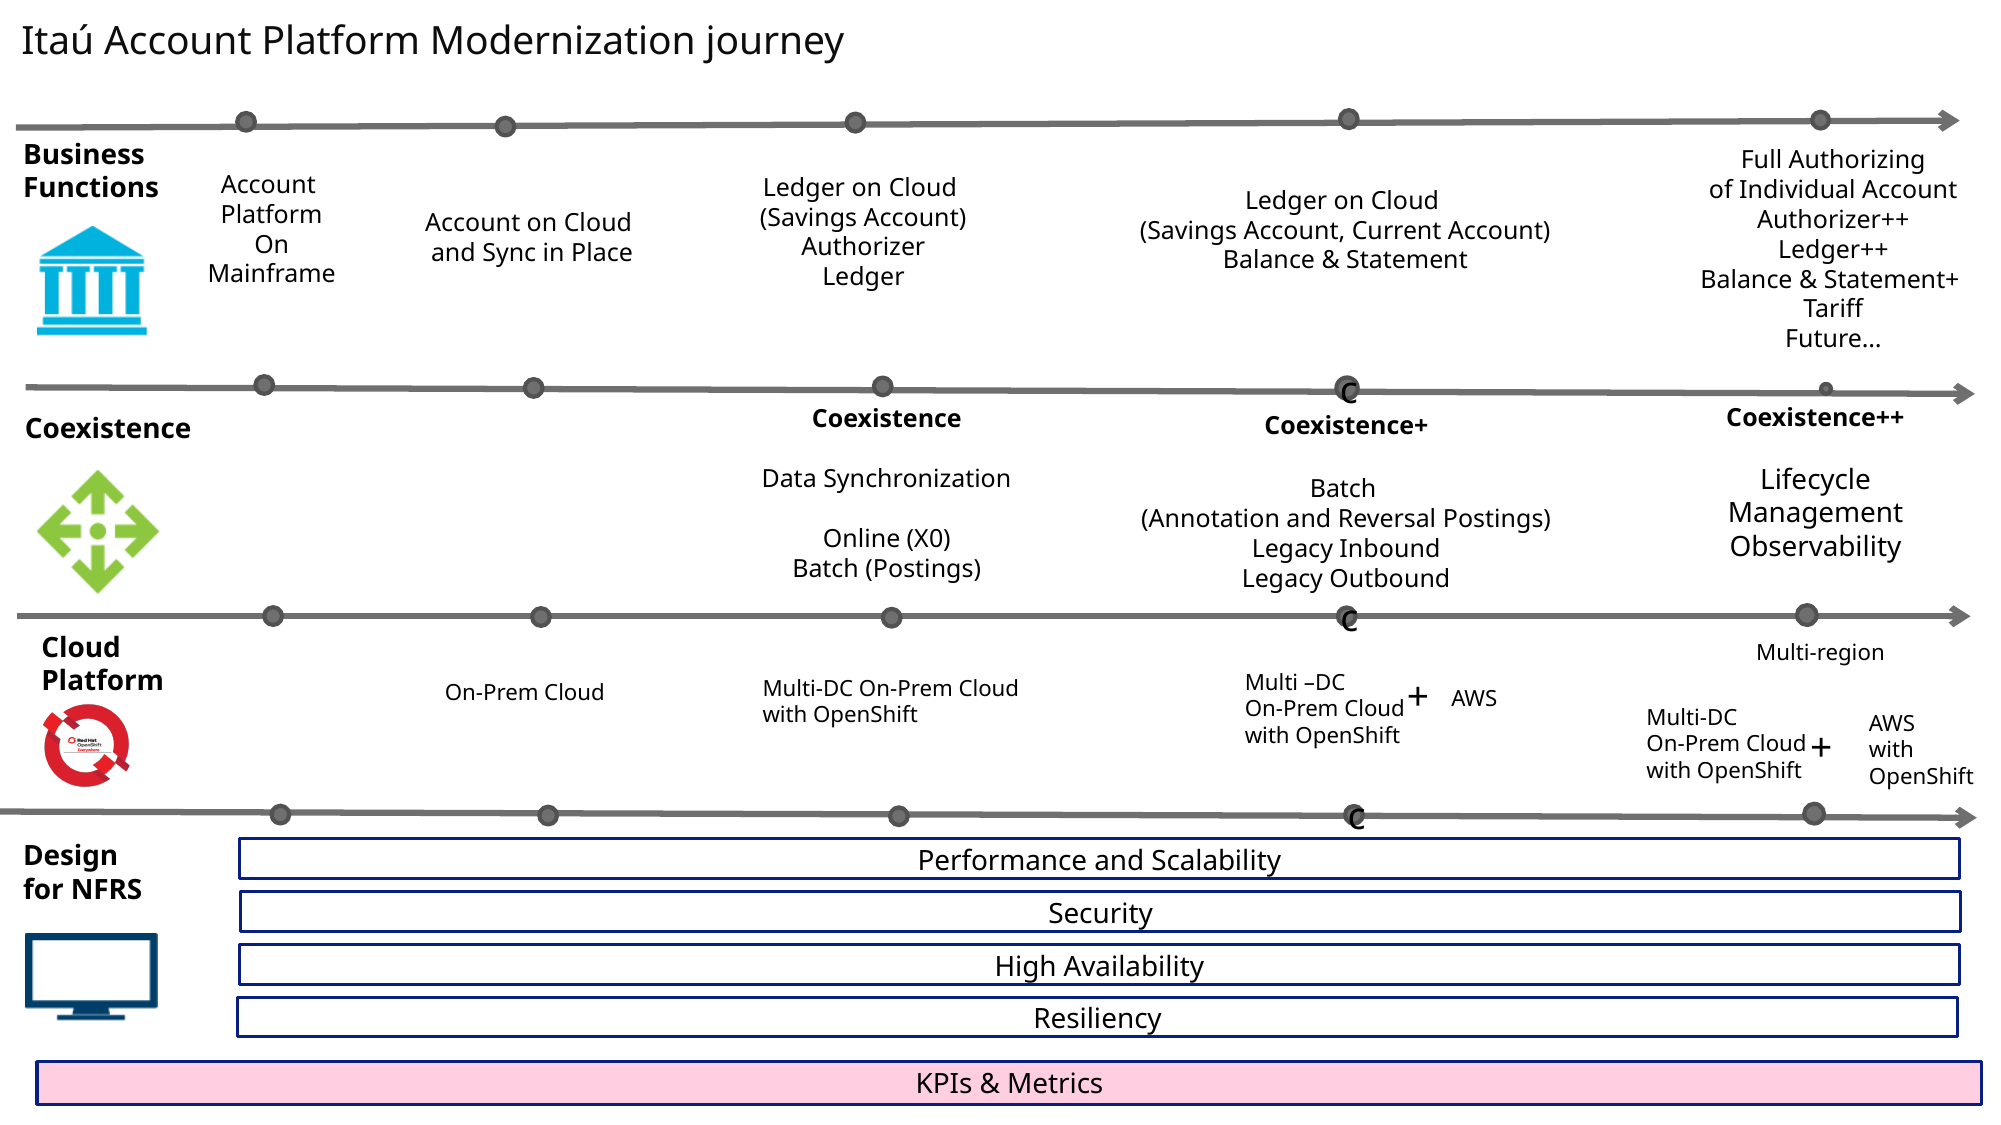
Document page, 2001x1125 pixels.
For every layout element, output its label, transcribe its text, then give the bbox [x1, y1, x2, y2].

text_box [10, 109, 1980, 377]
title Itaú Account Platform Modernization journey [21, 20, 1826, 107]
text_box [0, 803, 1978, 1038]
text_box KPIs & Metrics [35, 1059, 1984, 1107]
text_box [12, 375, 1976, 610]
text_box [16, 604, 1995, 798]
picture [65, 798, 98, 803]
